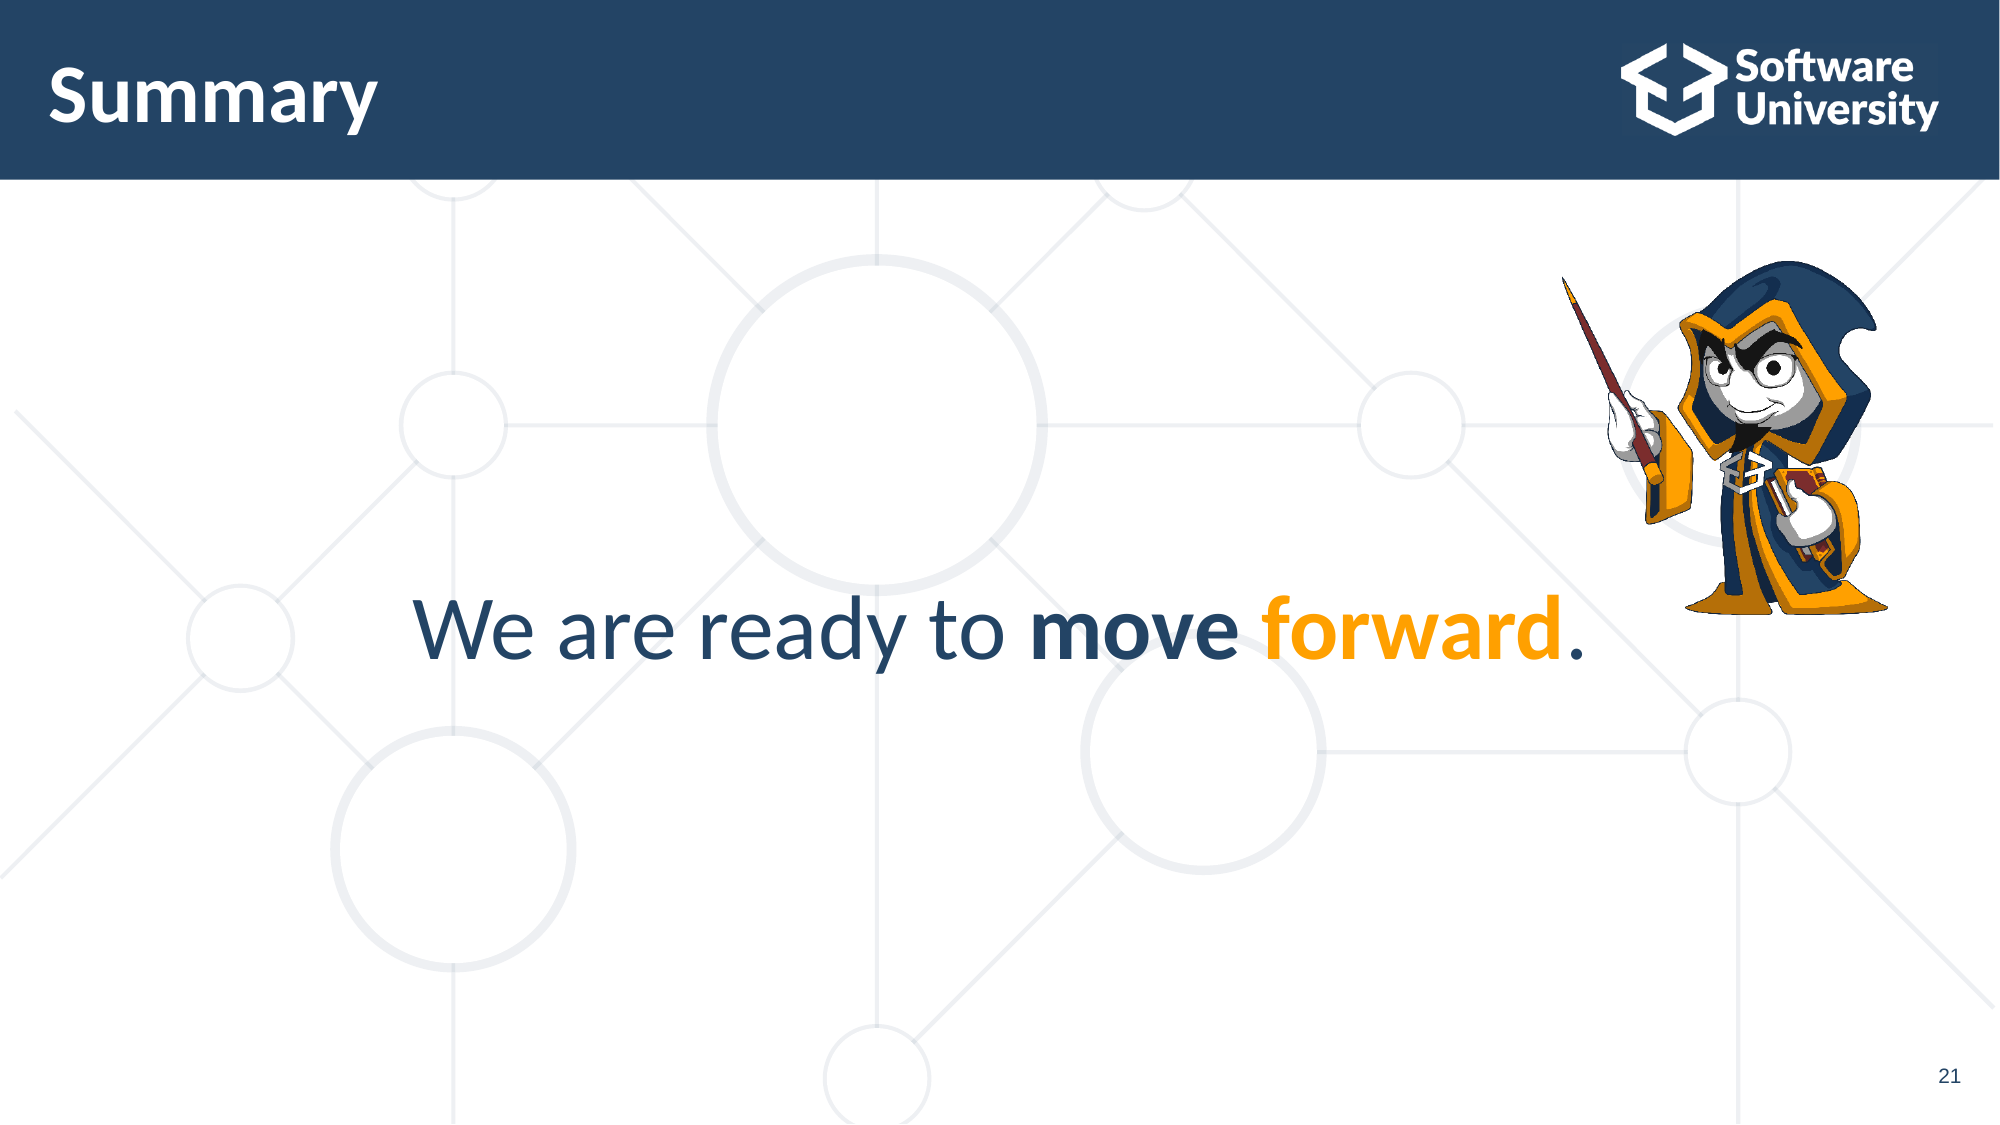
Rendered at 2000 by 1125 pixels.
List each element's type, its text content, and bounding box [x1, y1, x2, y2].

title Summary [31, 16, 1591, 162]
picture [1621, 43, 1939, 136]
picture [1549, 229, 1920, 630]
list We are ready to move forward. [31, 196, 1970, 1050]
slide_number 21 [1896, 1049, 1968, 1101]
